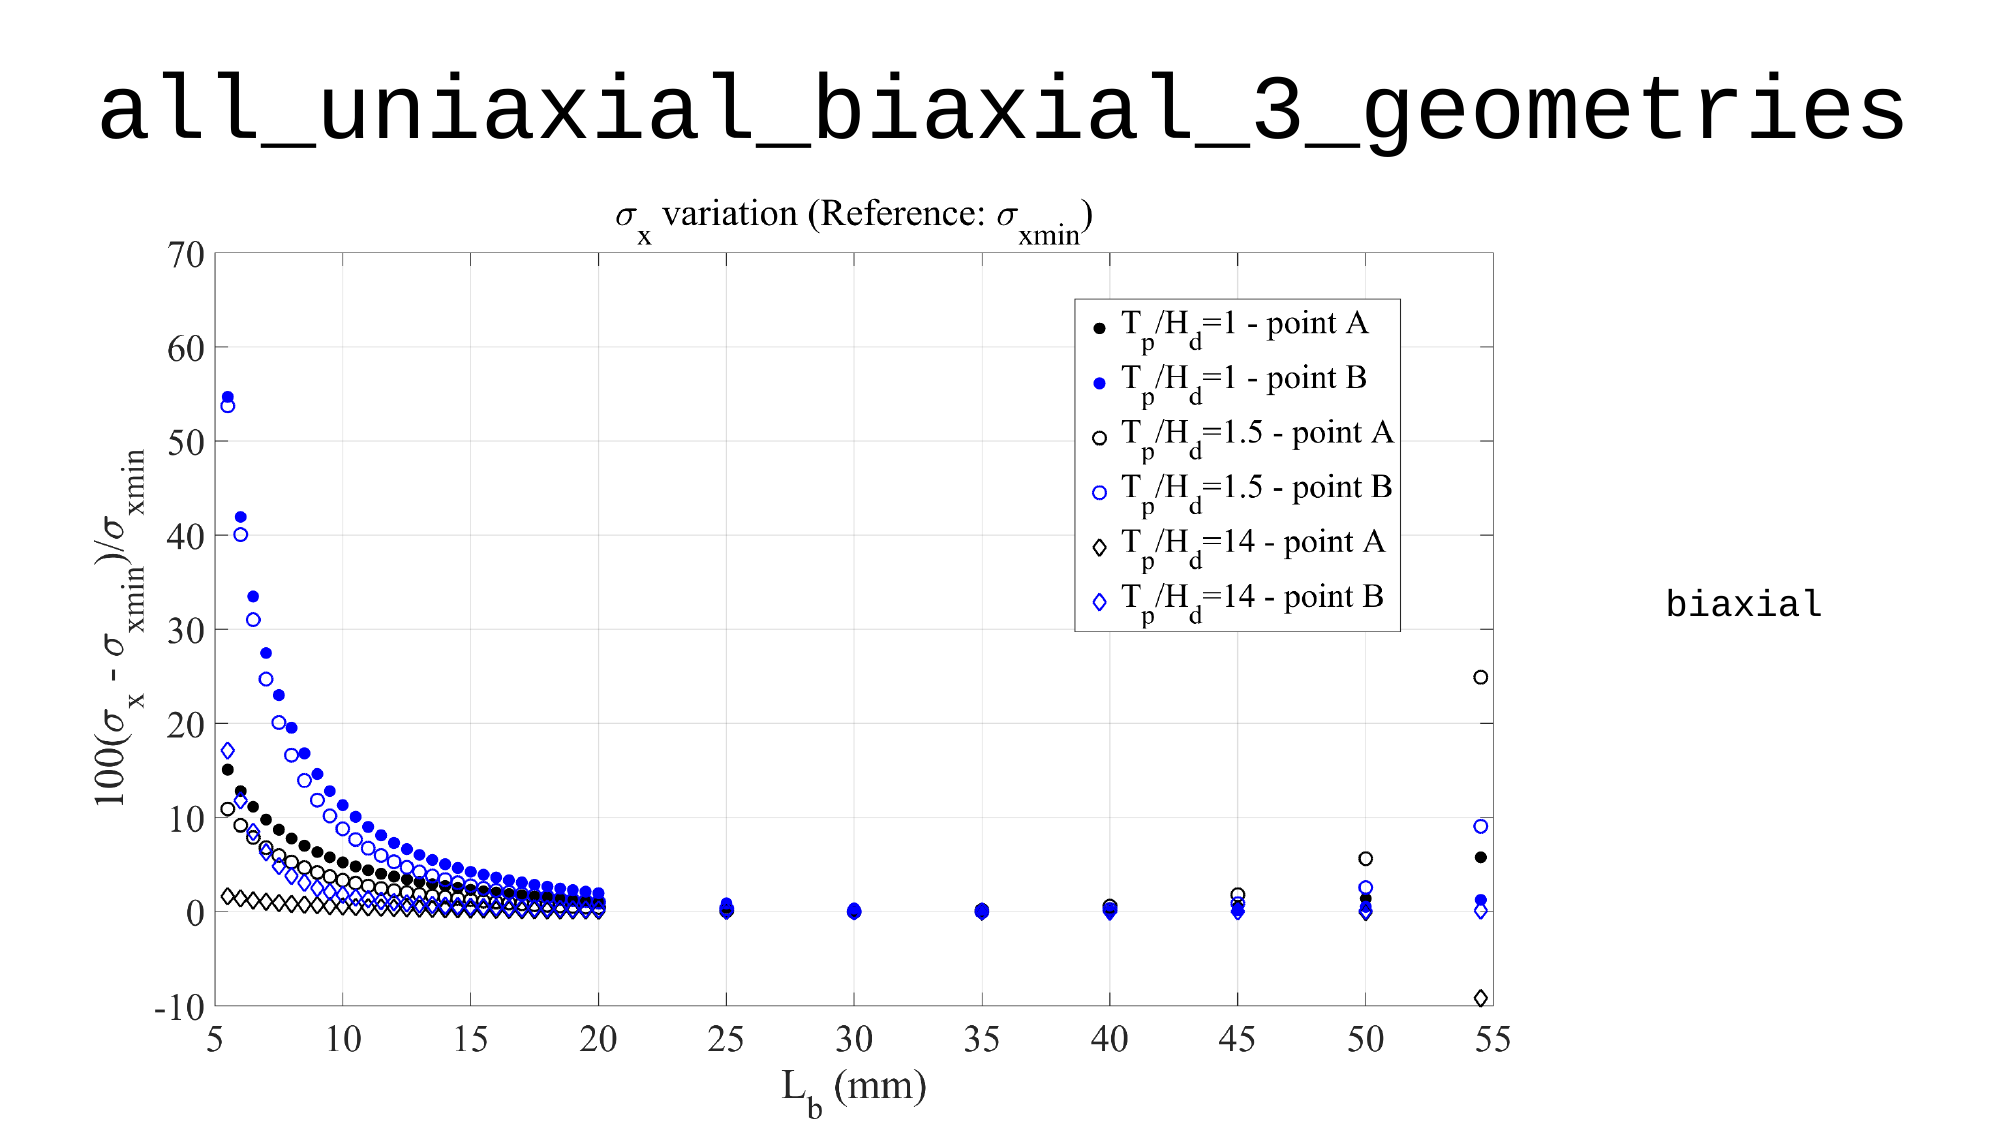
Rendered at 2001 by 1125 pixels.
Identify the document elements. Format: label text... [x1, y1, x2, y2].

picture [0, 182, 1650, 1125]
title all_uniaxial_biaxial_3_geometries [81, 0, 1934, 218]
text_box biaxial [1650, 571, 1838, 632]
